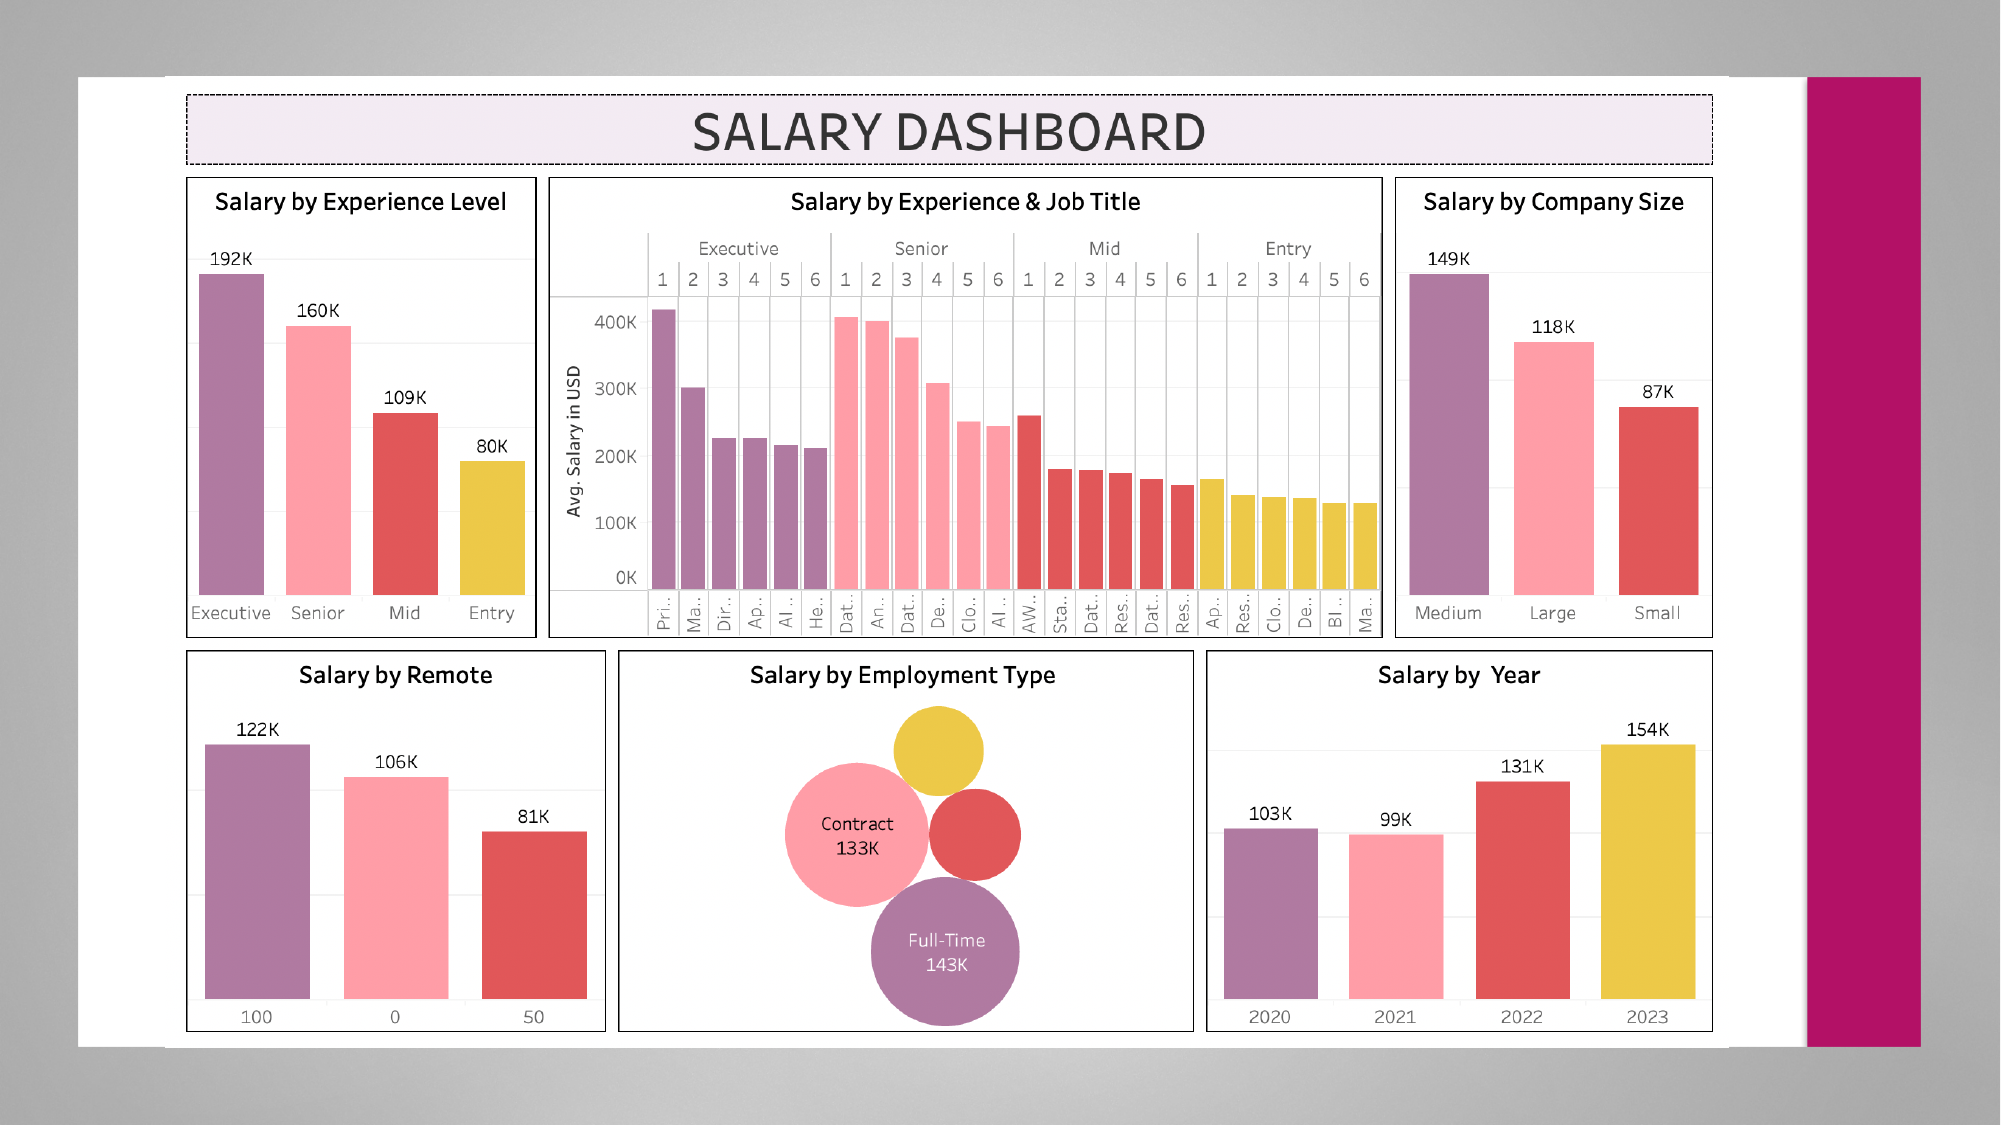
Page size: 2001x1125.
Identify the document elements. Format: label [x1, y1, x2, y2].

text_box [0, 0, 2000, 1125]
picture [165, 76, 1729, 1048]
